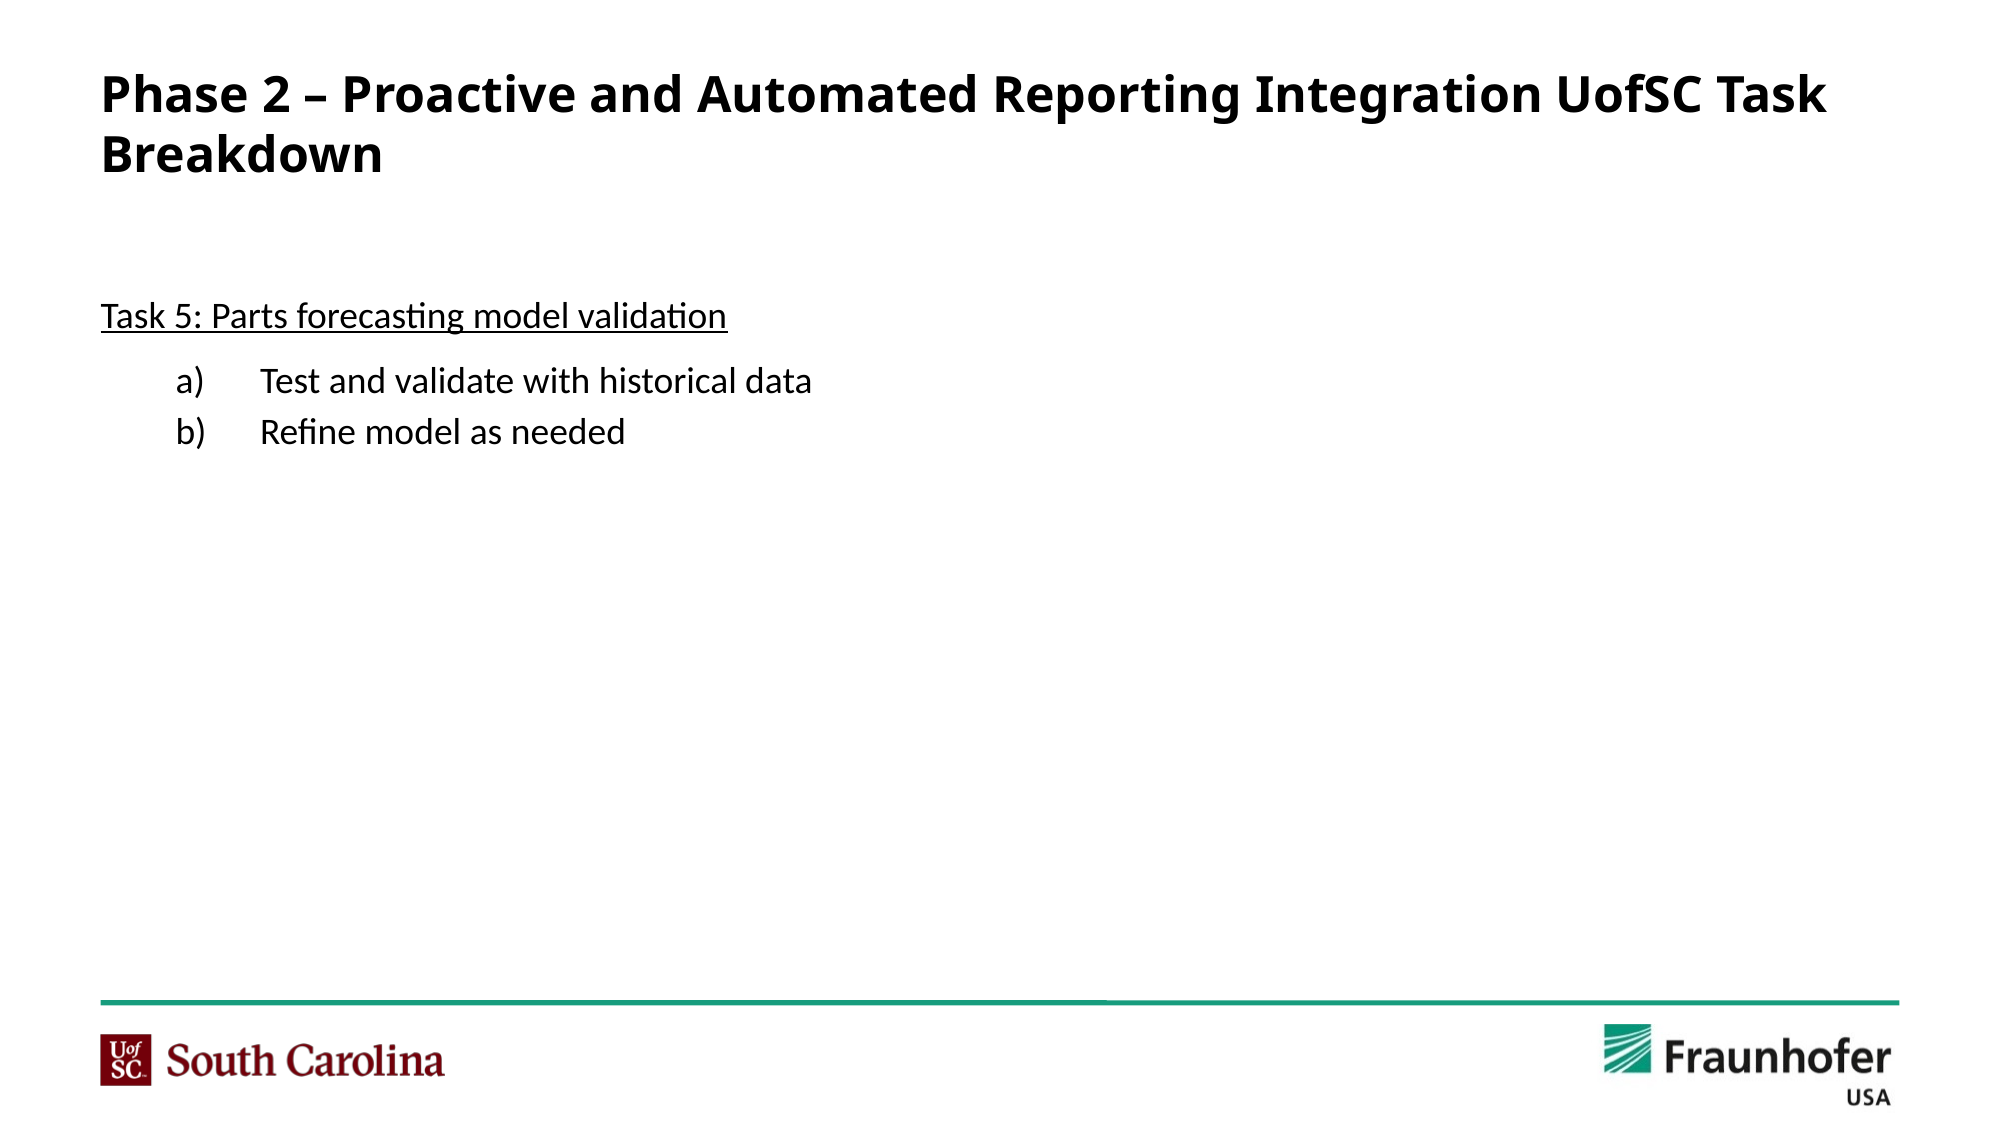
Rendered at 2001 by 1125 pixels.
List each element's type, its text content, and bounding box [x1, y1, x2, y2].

title Phase 2 – Proactive and Automated Reporting Integration UofSC Task Breakdown [100, 62, 1900, 213]
list Task 5: Parts forecasting model validation Test and validate with historical data Refine model as needed [100, 290, 1900, 963]
picture [100, 1034, 445, 1086]
picture [1583, 1024, 1917, 1113]
